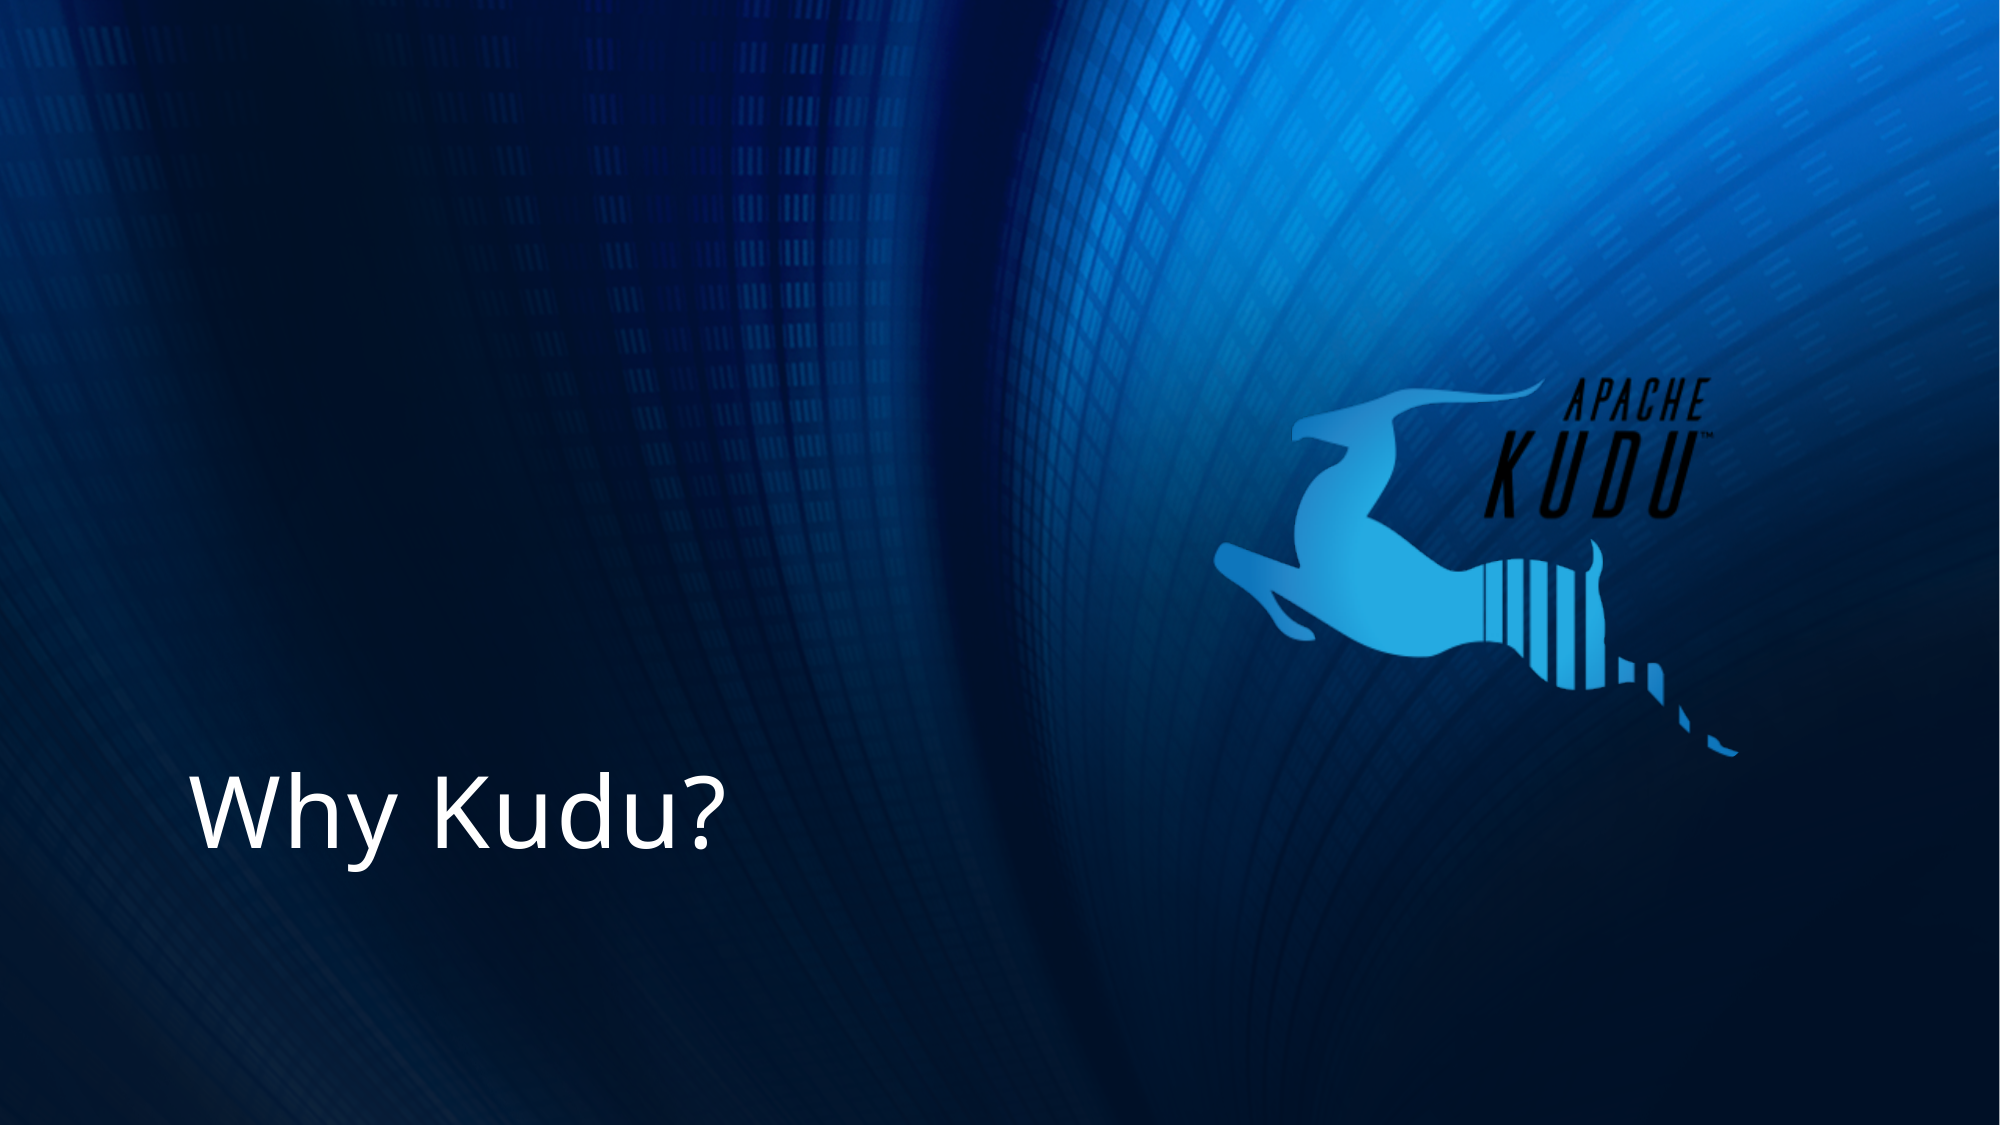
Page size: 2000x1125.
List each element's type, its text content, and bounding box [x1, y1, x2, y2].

title Why Kudu? [173, 412, 1600, 875]
picture [0, 0, 2000, 1125]
